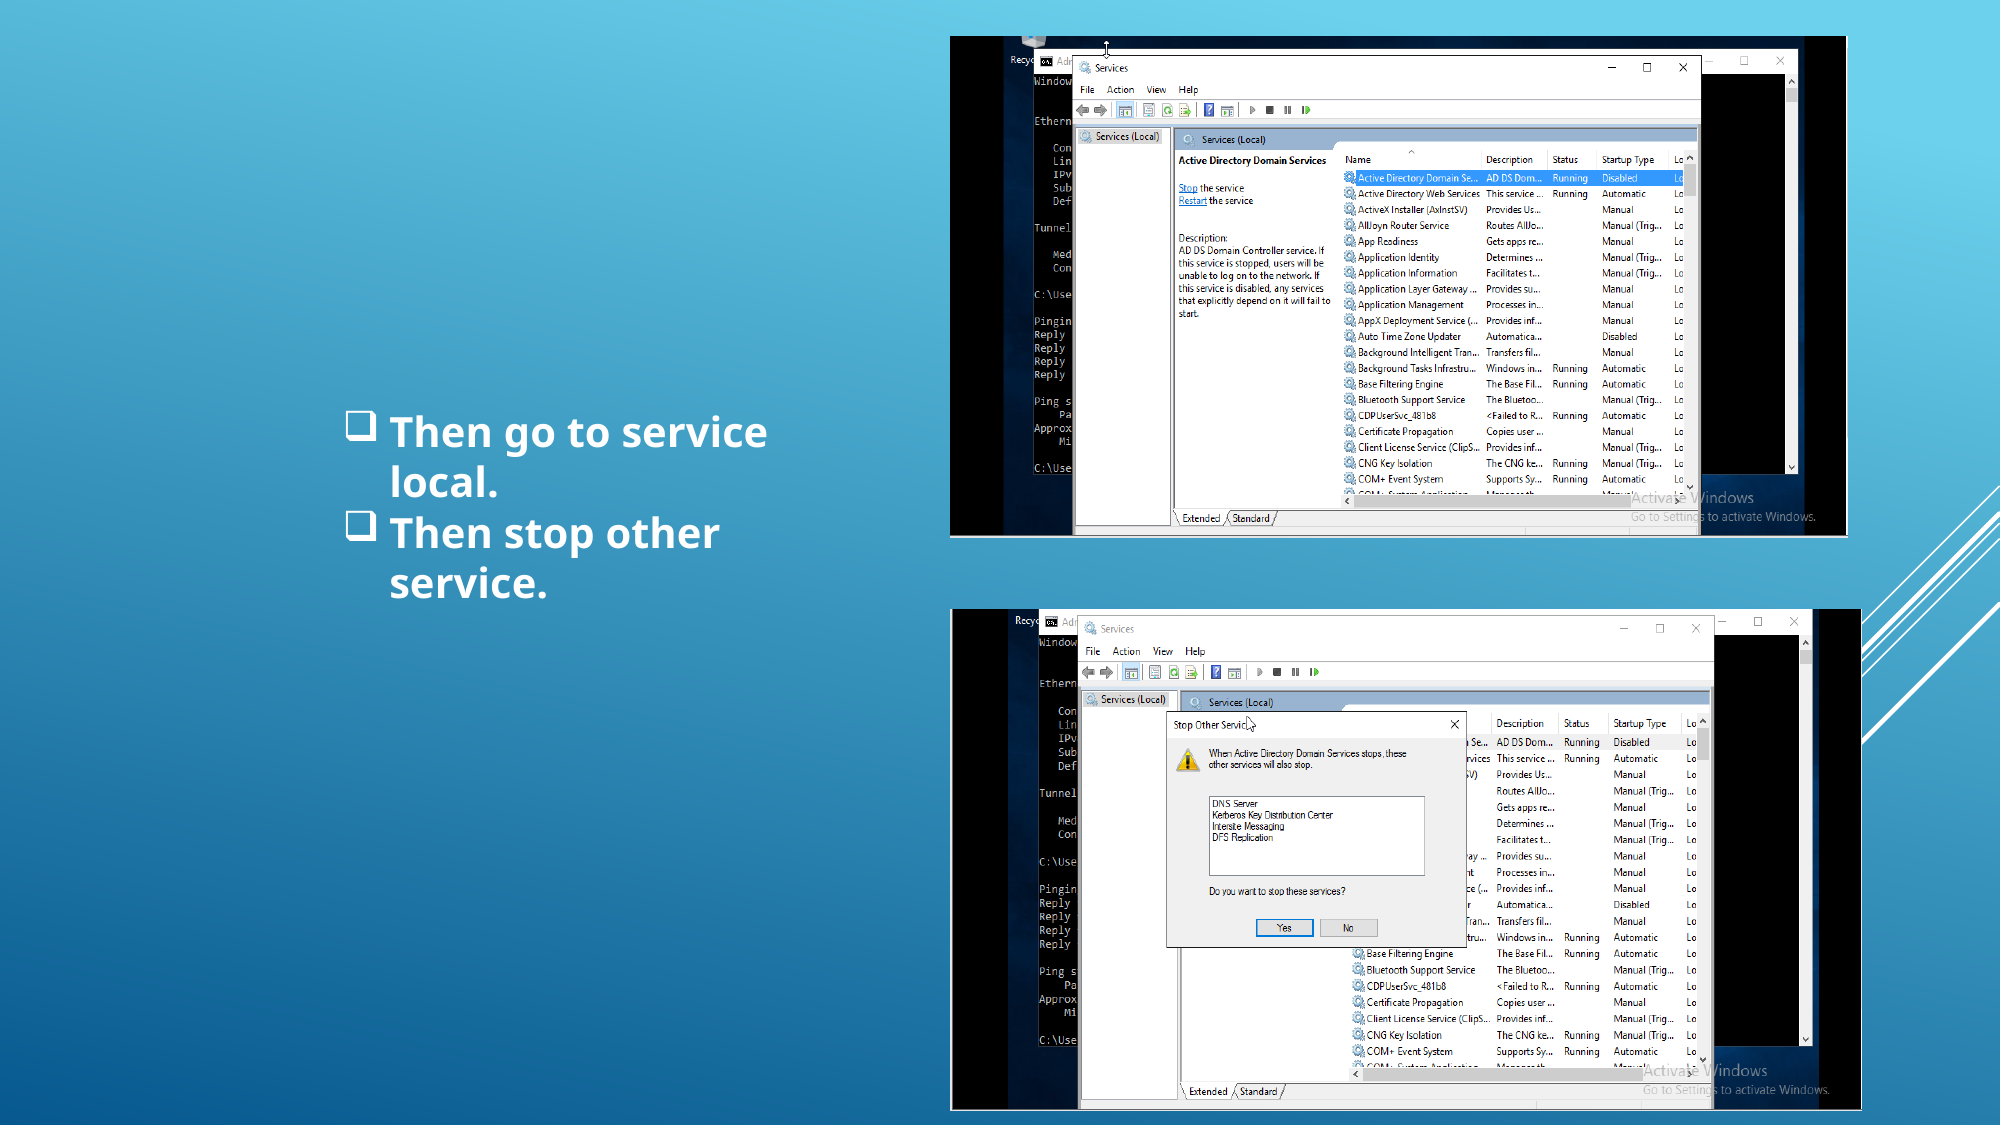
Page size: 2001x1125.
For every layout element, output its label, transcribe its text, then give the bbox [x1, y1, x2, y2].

picture [950, 608, 1862, 1111]
picture [950, 35, 1848, 538]
text_box Then go to service local. Then stop other service. [327, 398, 887, 614]
